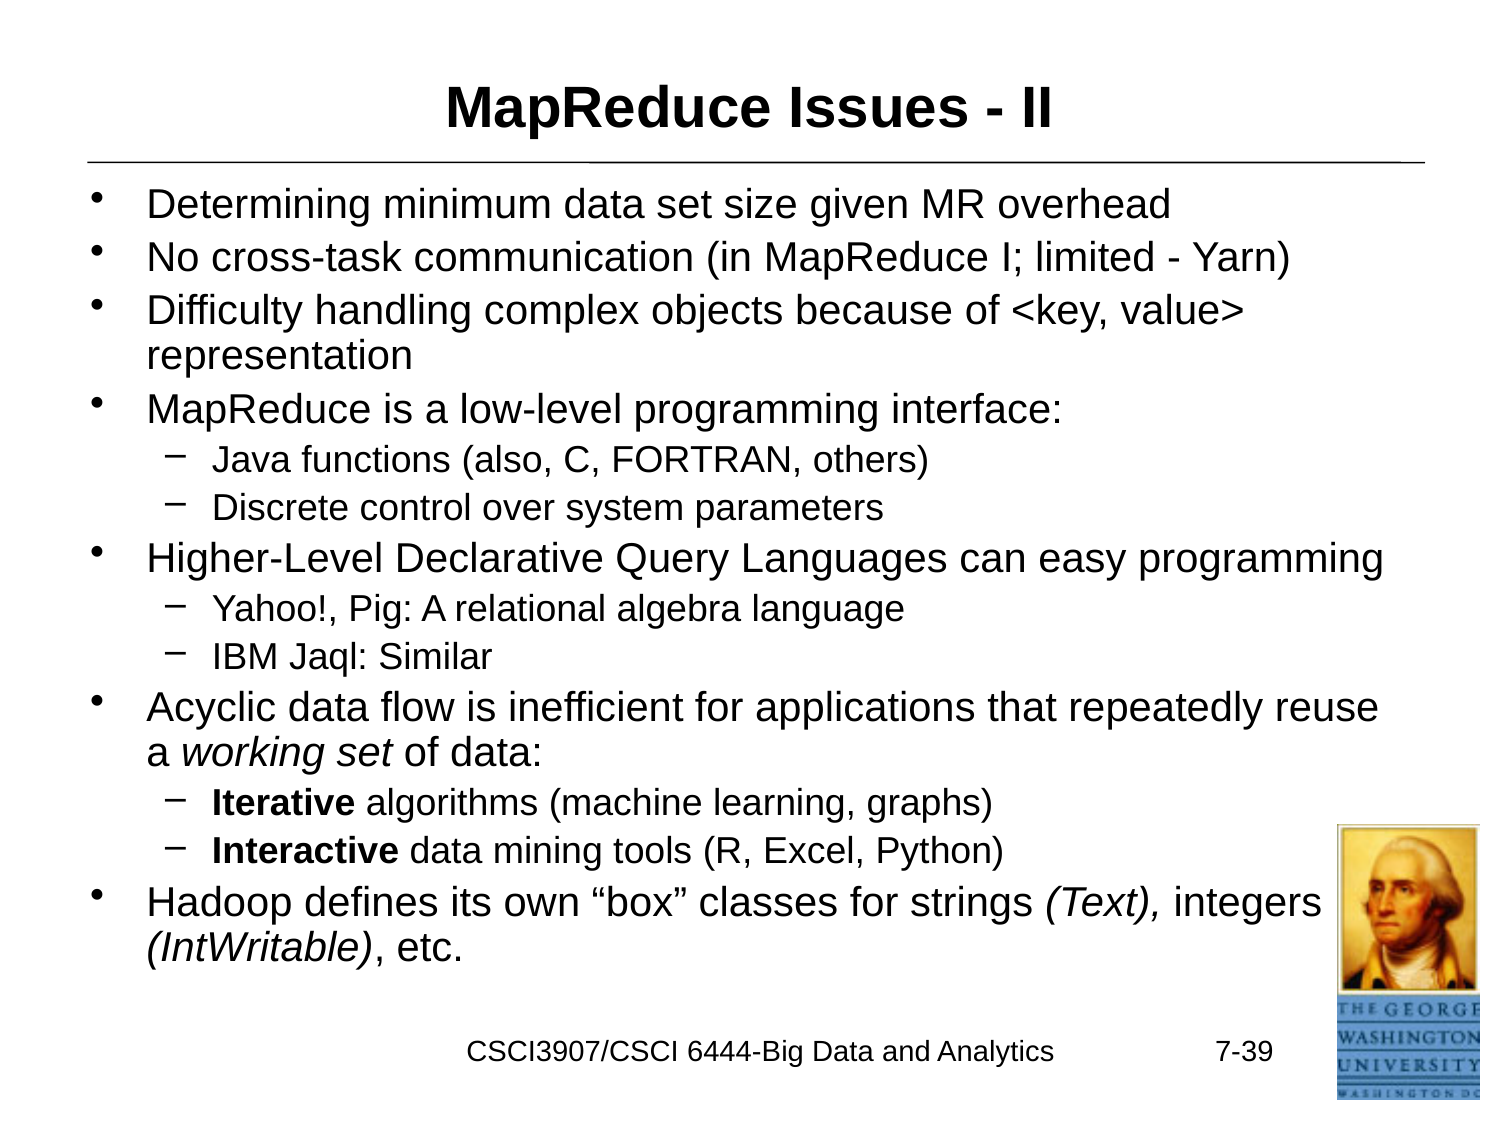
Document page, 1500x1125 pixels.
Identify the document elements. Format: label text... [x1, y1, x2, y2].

slide_number 7-39 [1200, 1025, 1313, 1104]
footer CSCI3907/CSCI 6444-Big Data and Analytics [323, 1024, 1199, 1103]
picture [1337, 824, 1480, 1100]
list Determining minimum data set size given MR overhead No cross-task communication (in MapReduce I; limited - Yarn) Difficulty handling complex objects because of <key, value> representation MapReduce is a low-level programming interface: Java functions (also, C, FORTRAN, others) Discrete control over system parameters Higher-Level Declarative Query Languages can easy programming Yahoo!, Pig: A relational algebra language IBM Jaql: Similar Acyclic data flow is inefficient for applications that repeatedly reuse a working set of data: Iterative algorithms (machine learning, graphs) Interactive data mining tools (R, Excel, Python) Hadoop defines its own “box” classes for strings (Text), integers (IntWritable), etc. [75, 174, 1425, 1018]
title MapReduce Issues - II [75, 45, 1425, 163]
